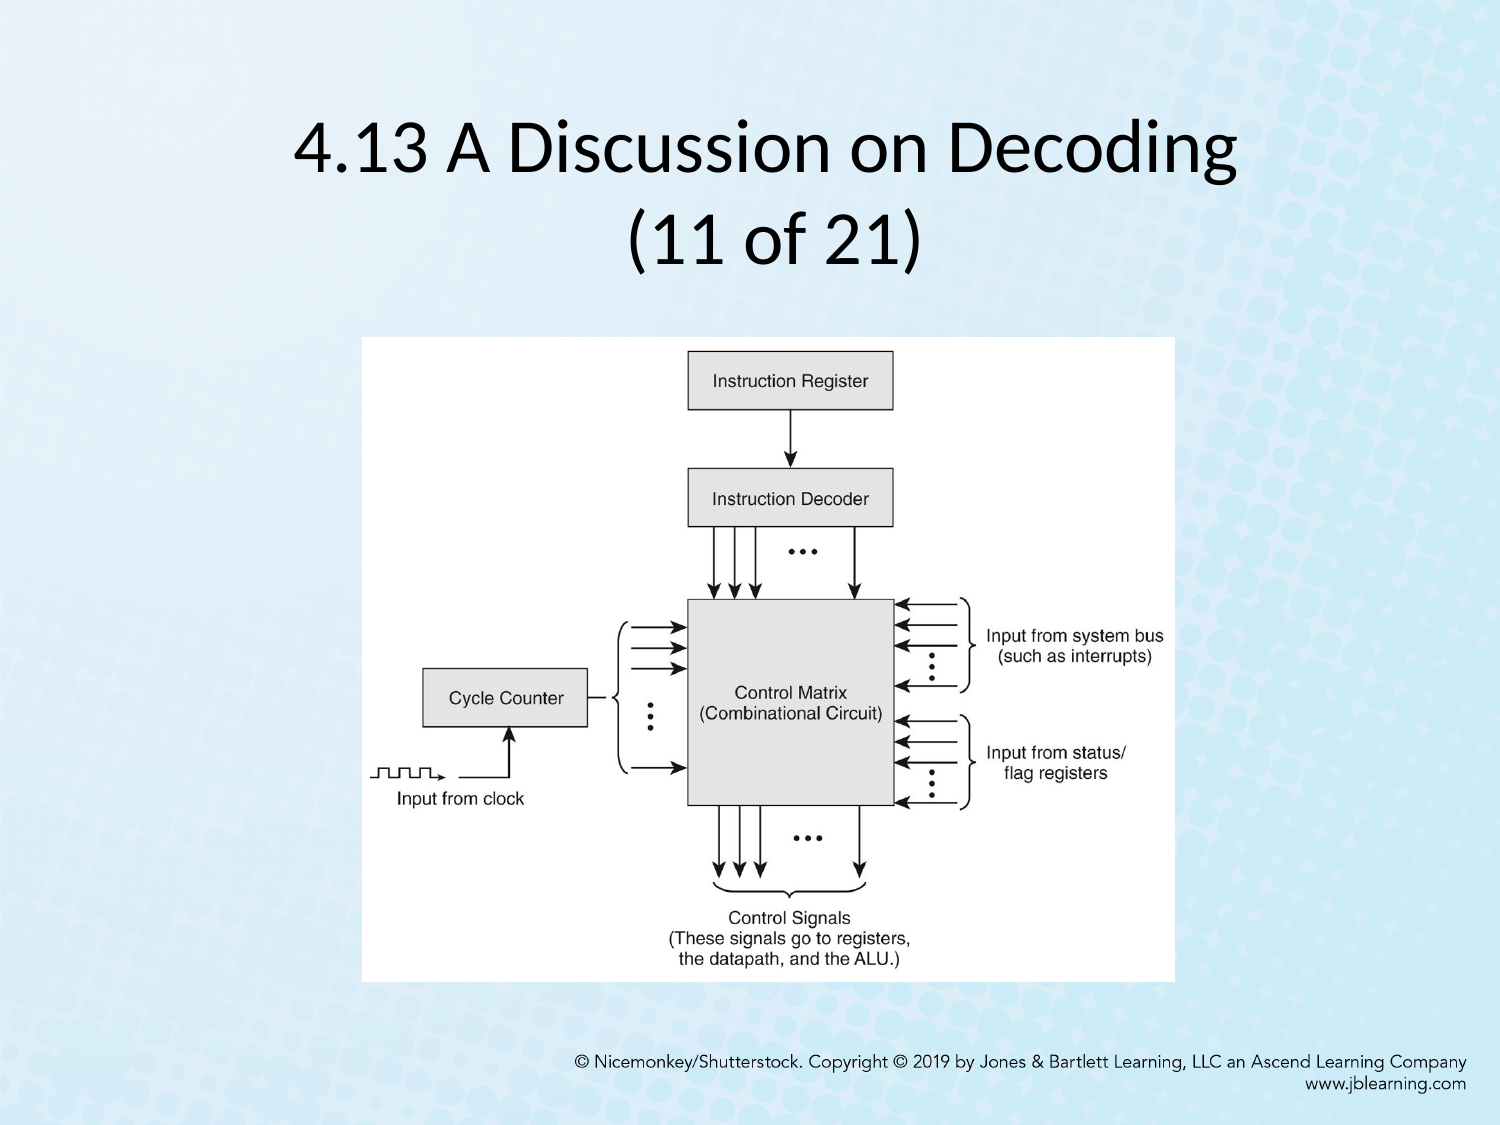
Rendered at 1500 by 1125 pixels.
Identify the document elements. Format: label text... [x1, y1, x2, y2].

picture [0, 0, 1500, 1125]
text_box 4.13 A Discussion on Decoding (11 of 21) [137, 87, 1413, 288]
